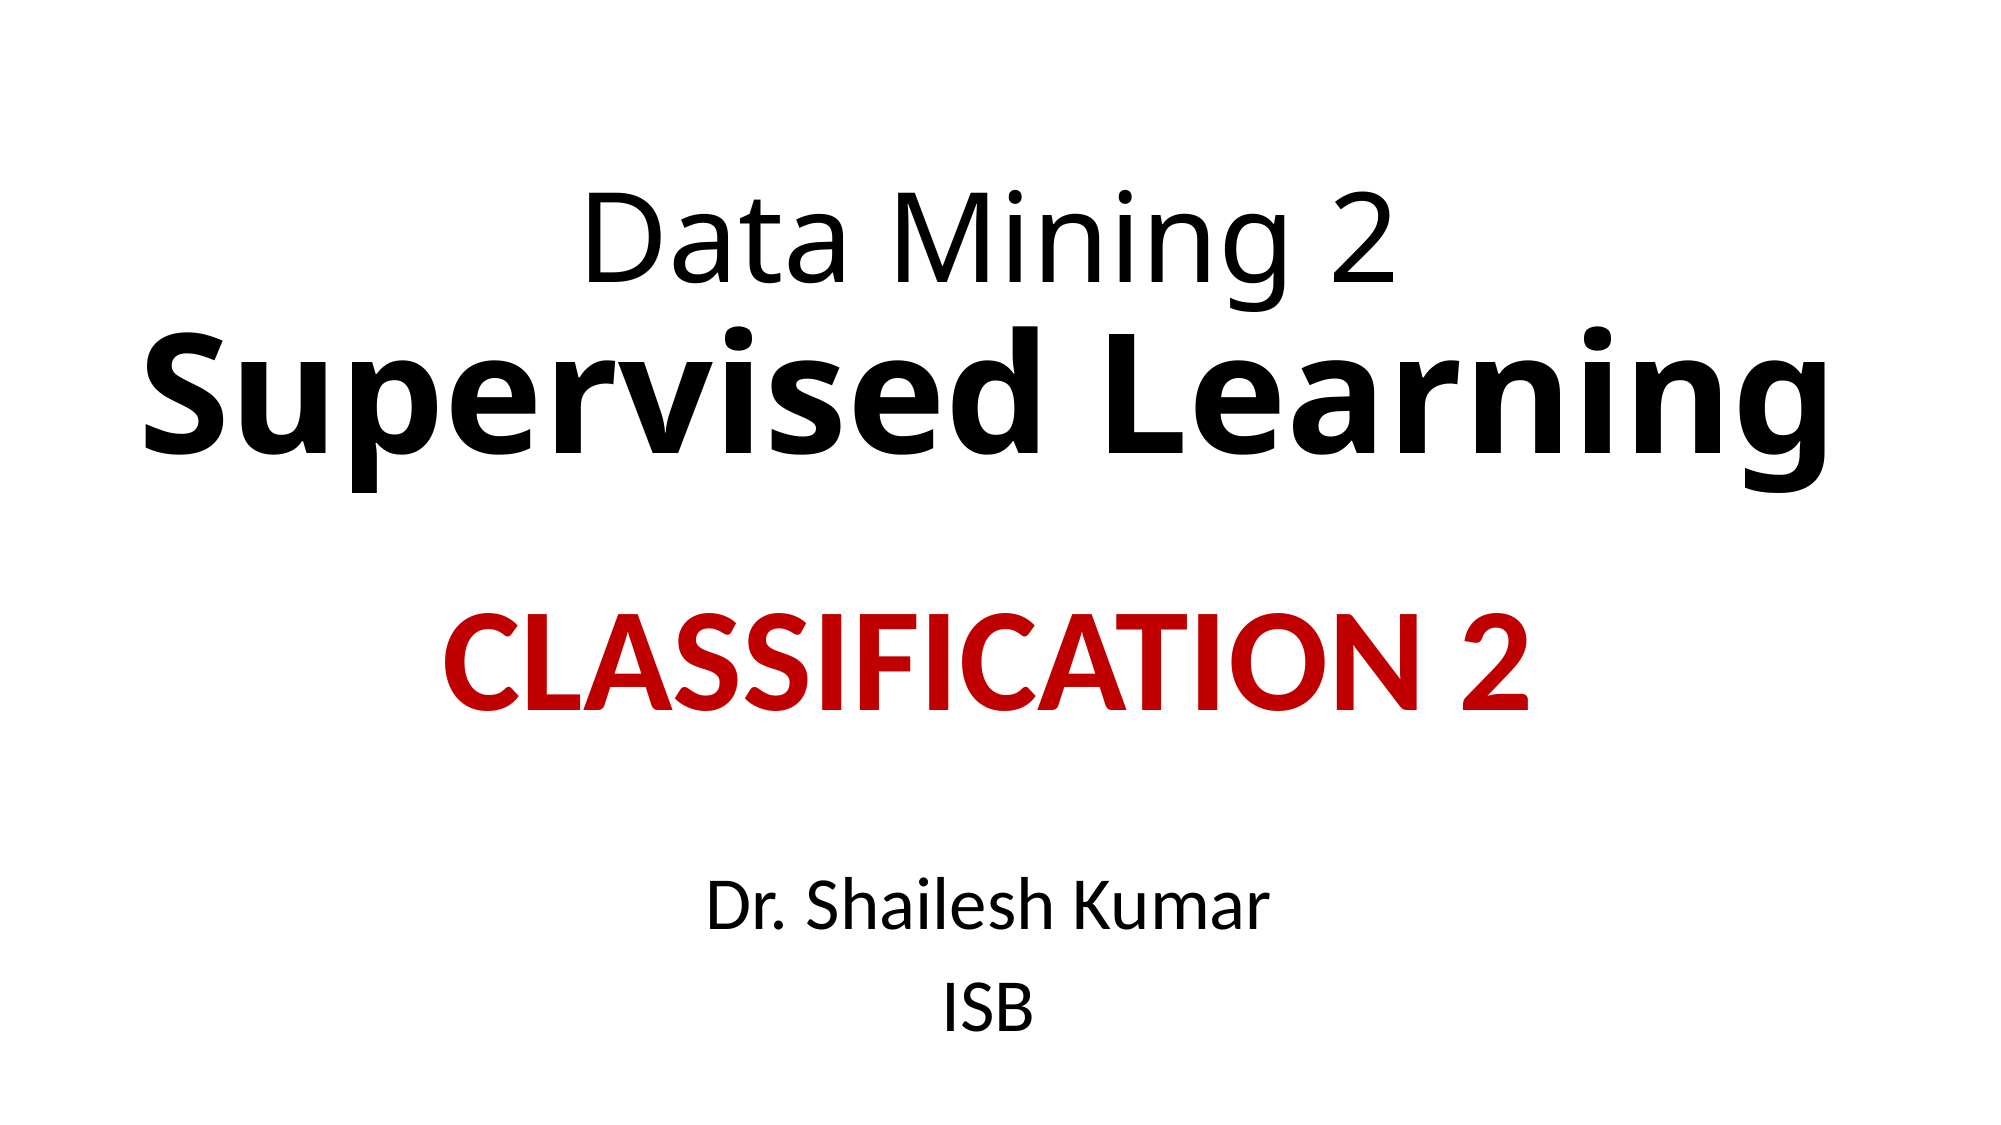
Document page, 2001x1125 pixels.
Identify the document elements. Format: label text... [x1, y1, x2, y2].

title Data Mining 2 Supervised Learning [81, 80, 1897, 498]
subtitle CLASSIFICATION 2 Dr. Shailesh Kumar ISB [238, 574, 1739, 1058]
